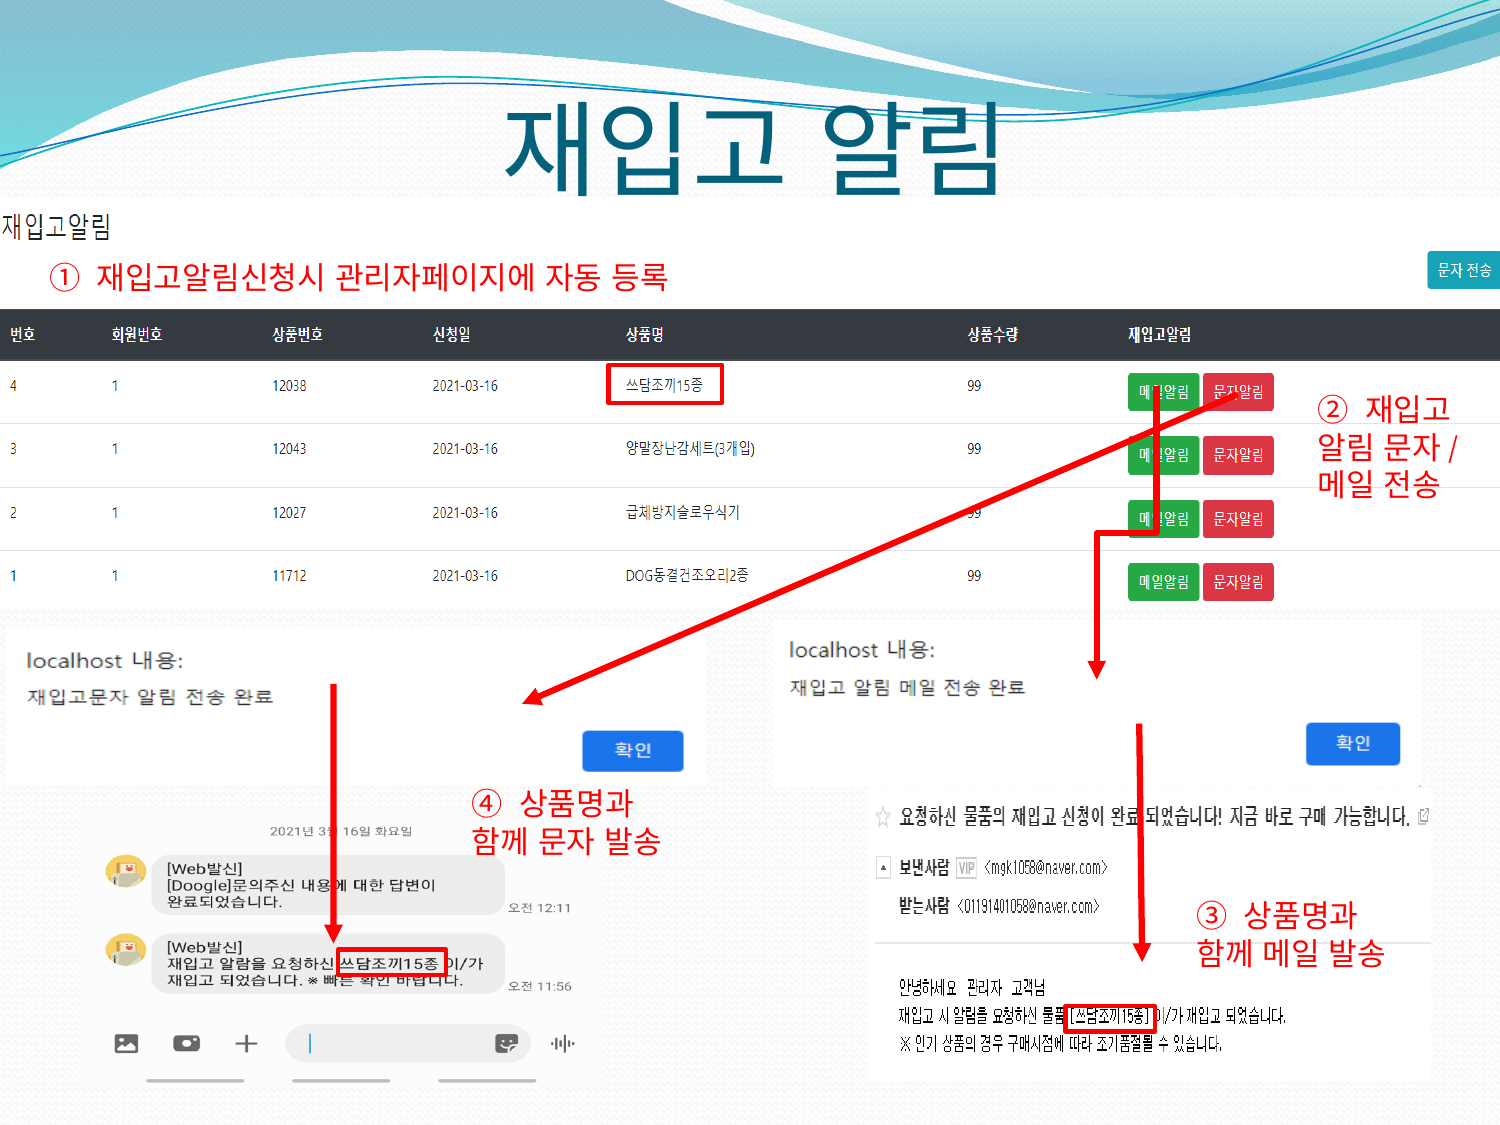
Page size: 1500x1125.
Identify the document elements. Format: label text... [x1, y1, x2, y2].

picture [868, 788, 1431, 1082]
picture [772, 620, 1421, 787]
picture [0, 196, 1500, 609]
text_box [521, 394, 1238, 705]
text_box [1139, 723, 1143, 963]
picture [80, 808, 602, 1088]
text_box ④ 상품명과 함께 문자 발송 [456, 797, 706, 867]
picture [6, 626, 706, 786]
title 재입고 알림 [80, 21, 1431, 196]
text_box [1244, 502, 1274, 563]
